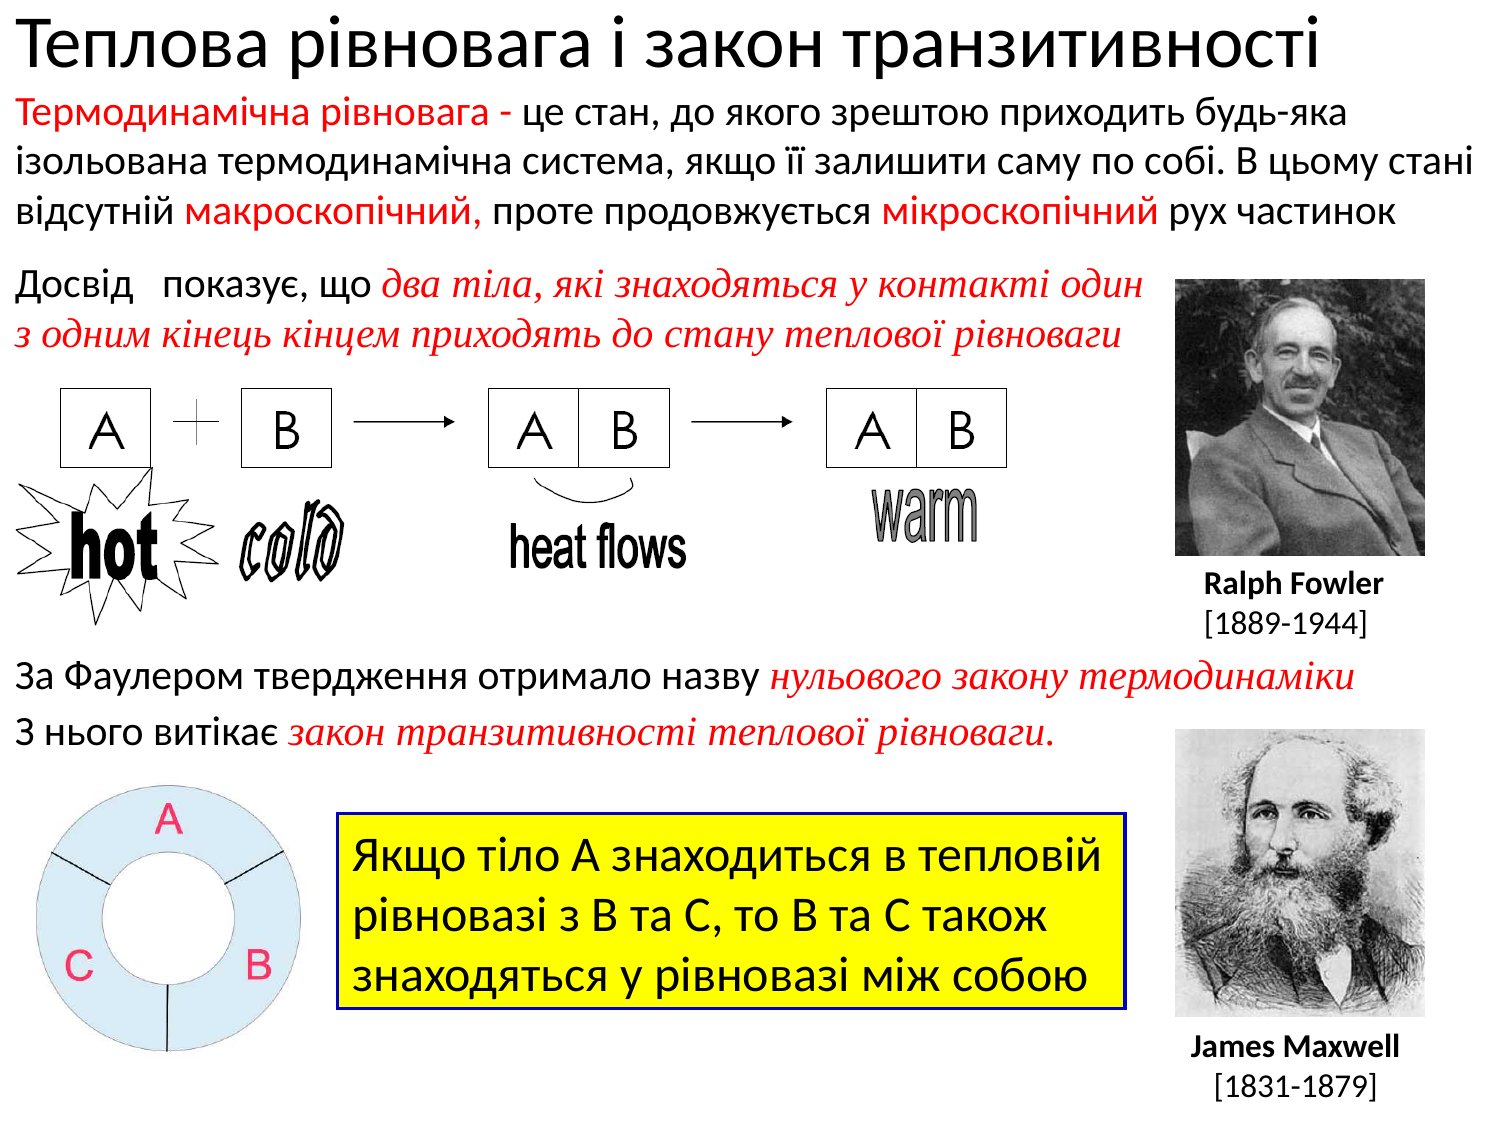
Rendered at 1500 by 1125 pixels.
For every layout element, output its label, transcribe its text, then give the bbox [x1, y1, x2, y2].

picture [11, 762, 326, 1076]
picture [0, 378, 1019, 630]
text_box Якщо тіло А знаходиться в тепловій рівновазі з В та С, то В та С також знаходяться у рівновазі між собою [337, 813, 1126, 1009]
title Теплова рівновага і закон транзитивності [0, 1, 1500, 75]
text_box Термодинамічна рівновага - це стан, до якого зрештою приходить будь-яка ізольована термодинамічна система, якщо її залишити саму по собі. В цьому стані відсутній макроскопічний, проте продовжується мікроскопічний рух частинок [0, 75, 1500, 241]
text_box З нього витікає закон транзитивності теплової рівноваги. [0, 706, 1150, 762]
text_box За Фаулером твердження отримало назву нульового закону термодинаміки [0, 640, 1500, 706]
text_box Досвід показує, що два тіла, які знаходяться у контакті один з одним кінець кінцем приходять до стану теплової рівноваги [0, 247, 1175, 363]
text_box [1174, 278, 1426, 651]
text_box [1174, 728, 1426, 1113]
